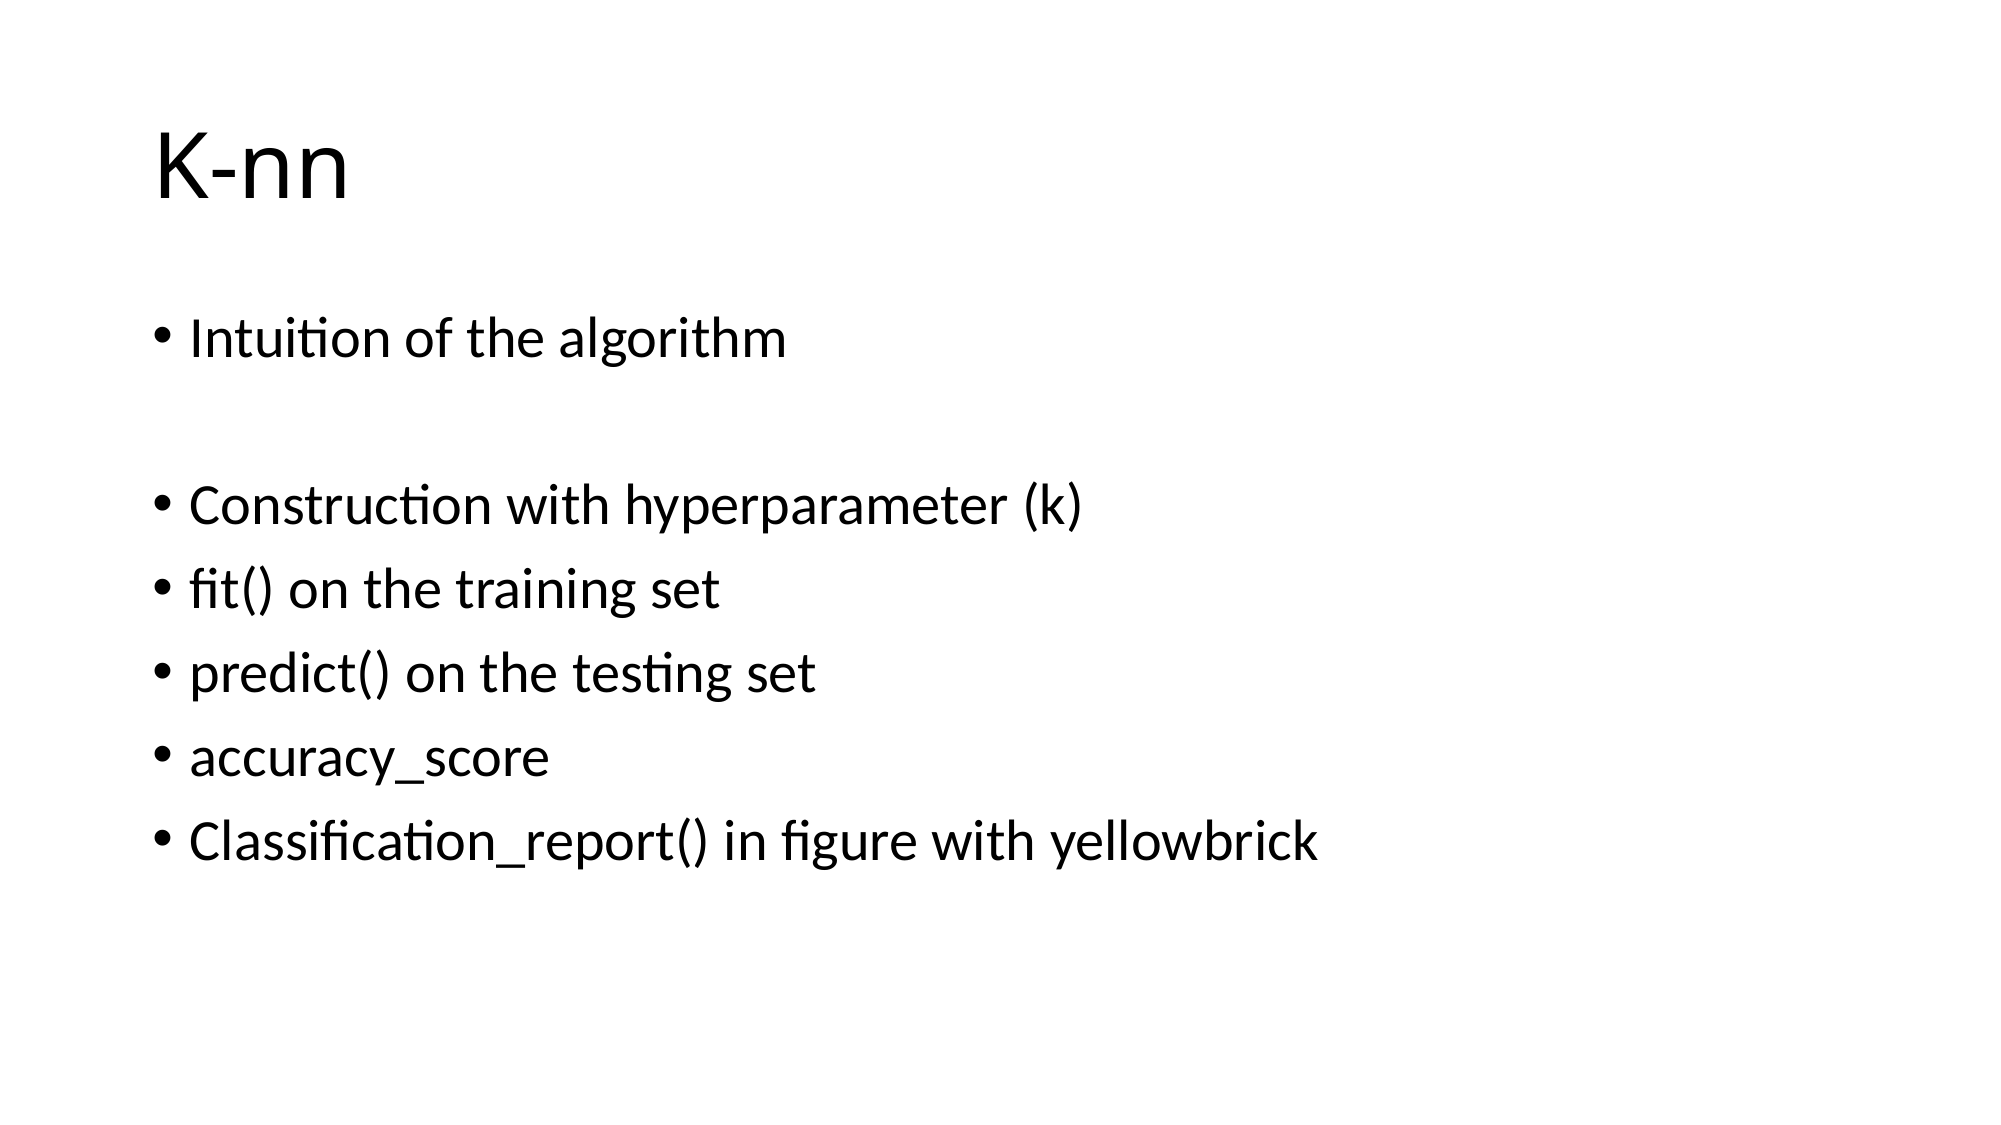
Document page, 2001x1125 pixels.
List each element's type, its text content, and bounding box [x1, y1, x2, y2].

title K-nn [137, 59, 1863, 278]
list Intuition of the algorithm Construction with hyperparameter (k) fit() on the training set predict() on the testing set accuracy_score Classification_report() in figure with yellowbrick [137, 299, 1863, 1014]
